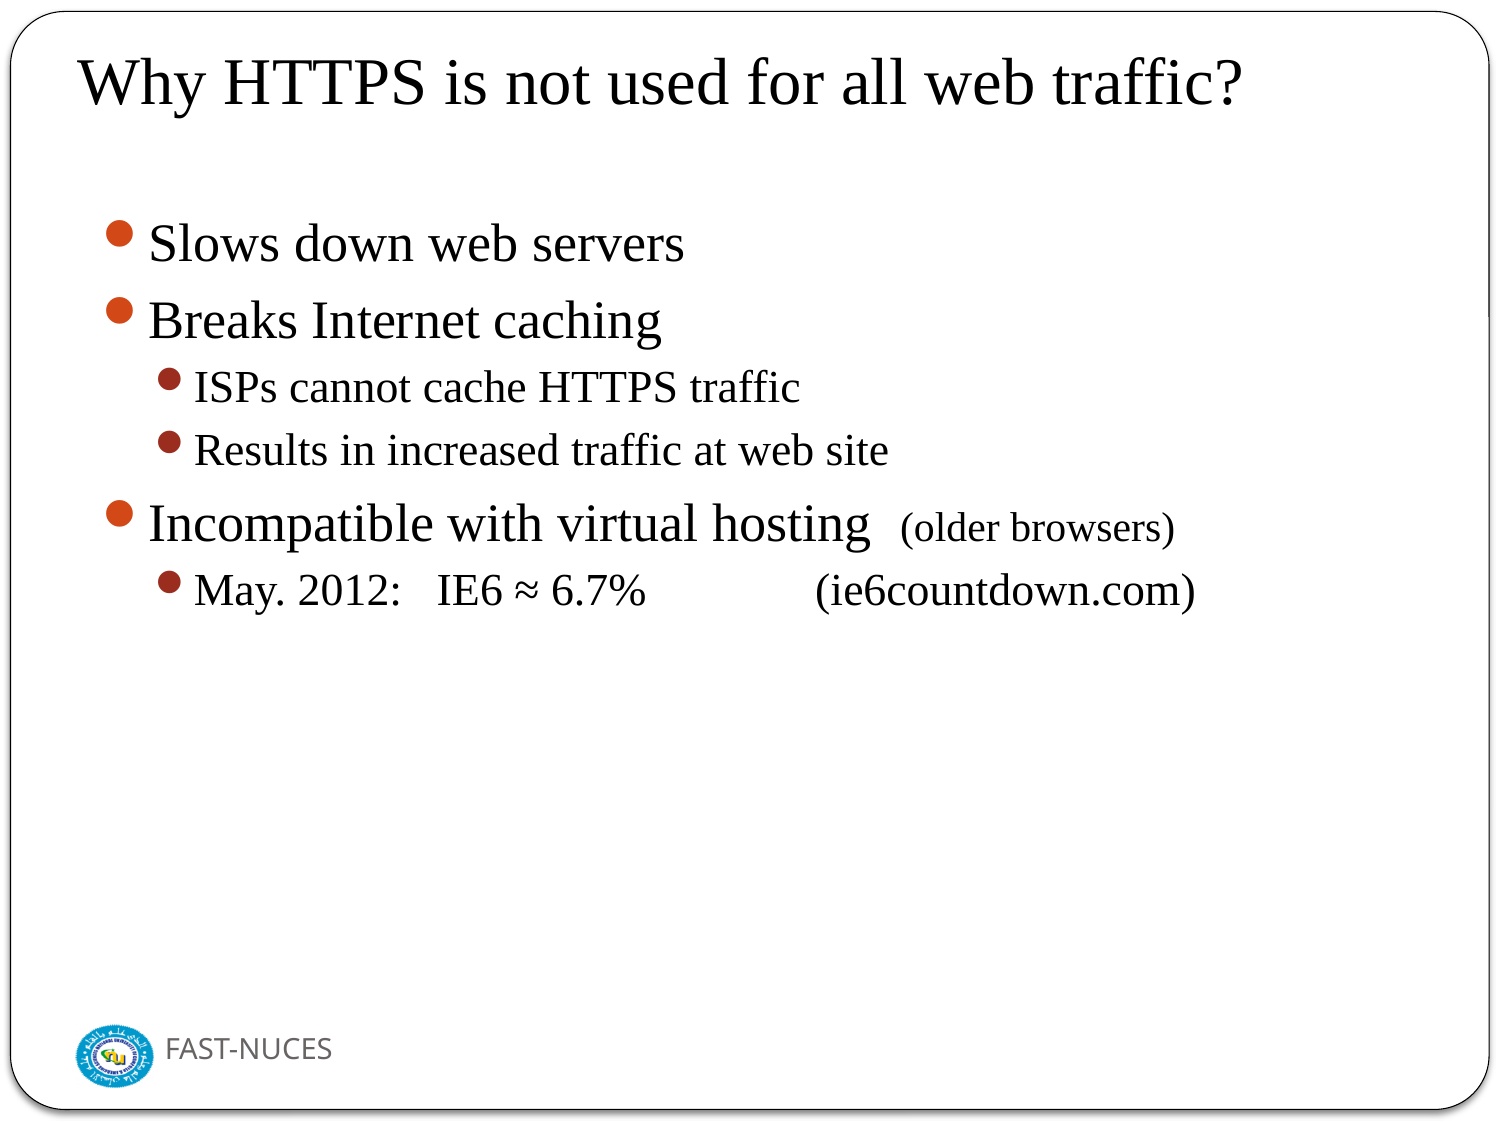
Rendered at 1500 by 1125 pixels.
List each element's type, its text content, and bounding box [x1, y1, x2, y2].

picture [74, 1024, 154, 1088]
picture [91, 1038, 138, 1075]
title Why HTTPS is not used for all web traffic? [62, 50, 1338, 133]
picture [123, 1060, 154, 1088]
footer FAST-NUCES [150, 1012, 800, 1088]
list Slows down web servers Breaks Internet caching ISPs cannot cache HTTPS traffic Results in increased traffic at web site Incompatible with virtual hosting (older browsers) May. 2012: IE6 ≈ 6.7% (ie6countdown.com) [87, 200, 1363, 950]
